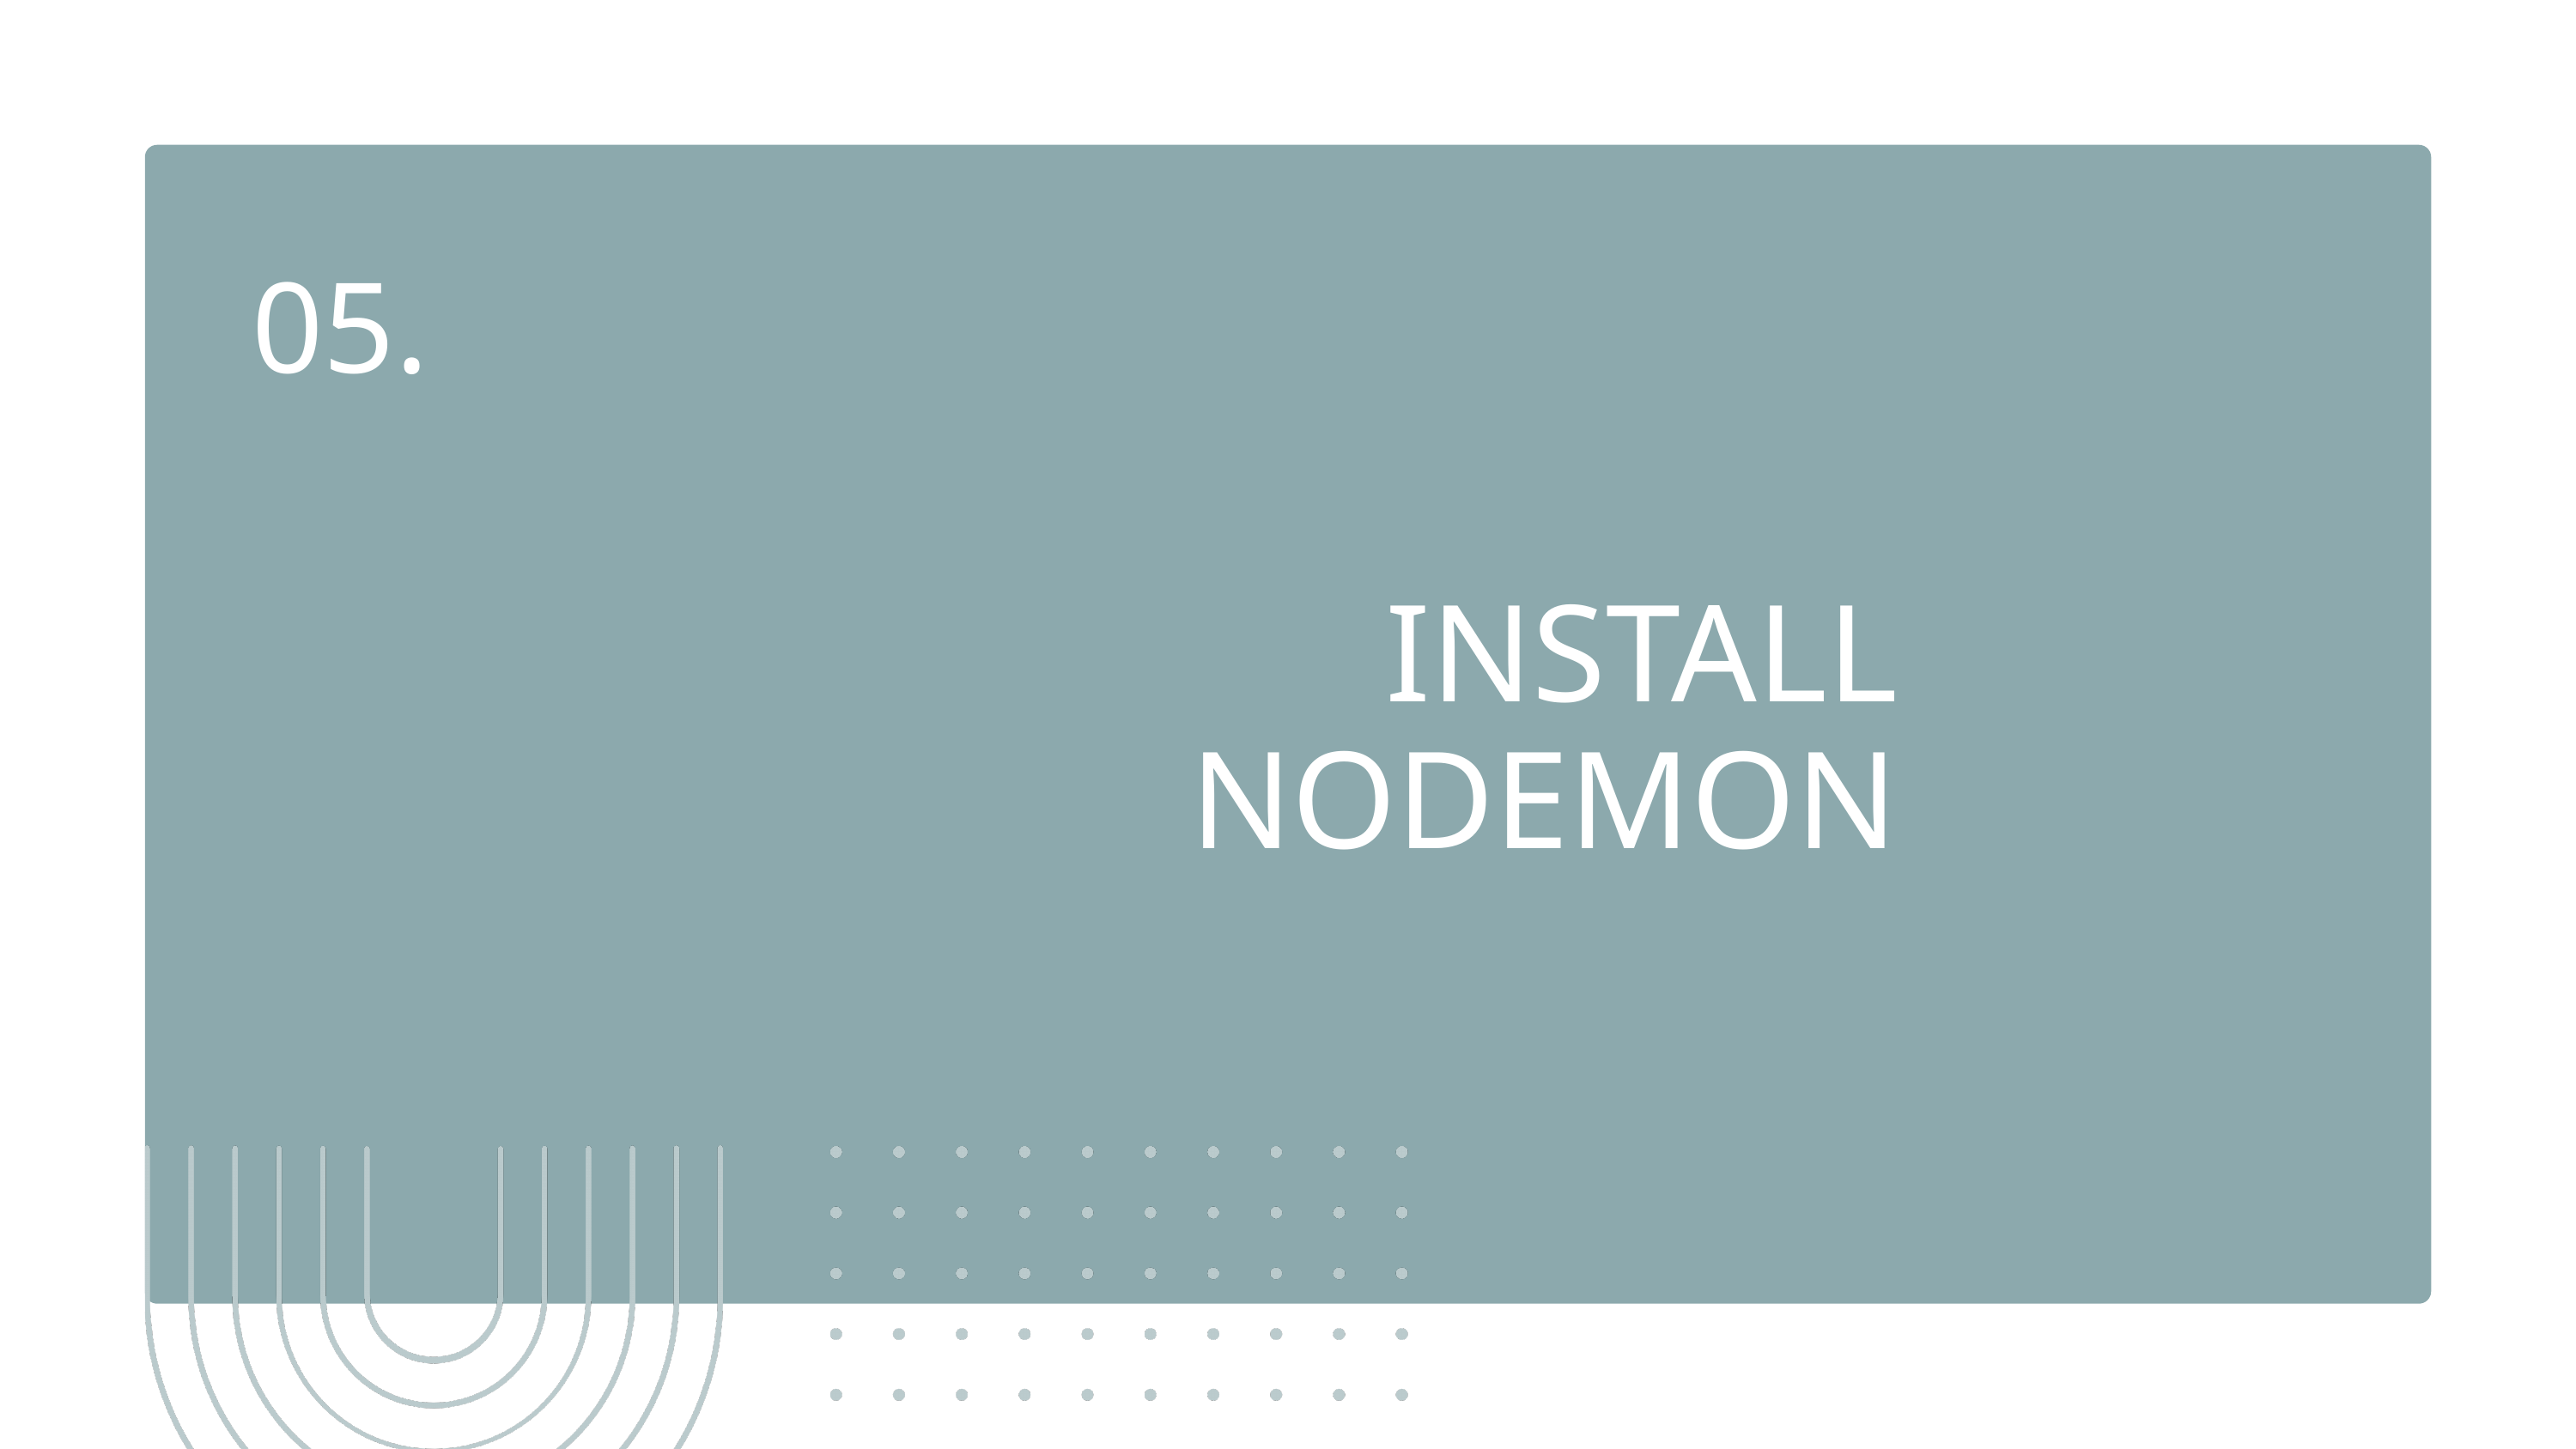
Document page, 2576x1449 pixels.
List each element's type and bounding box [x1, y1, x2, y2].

text_box [144, 144, 2432, 1304]
text_box [829, 1311, 1408, 1449]
text_box [144, 1310, 723, 1449]
